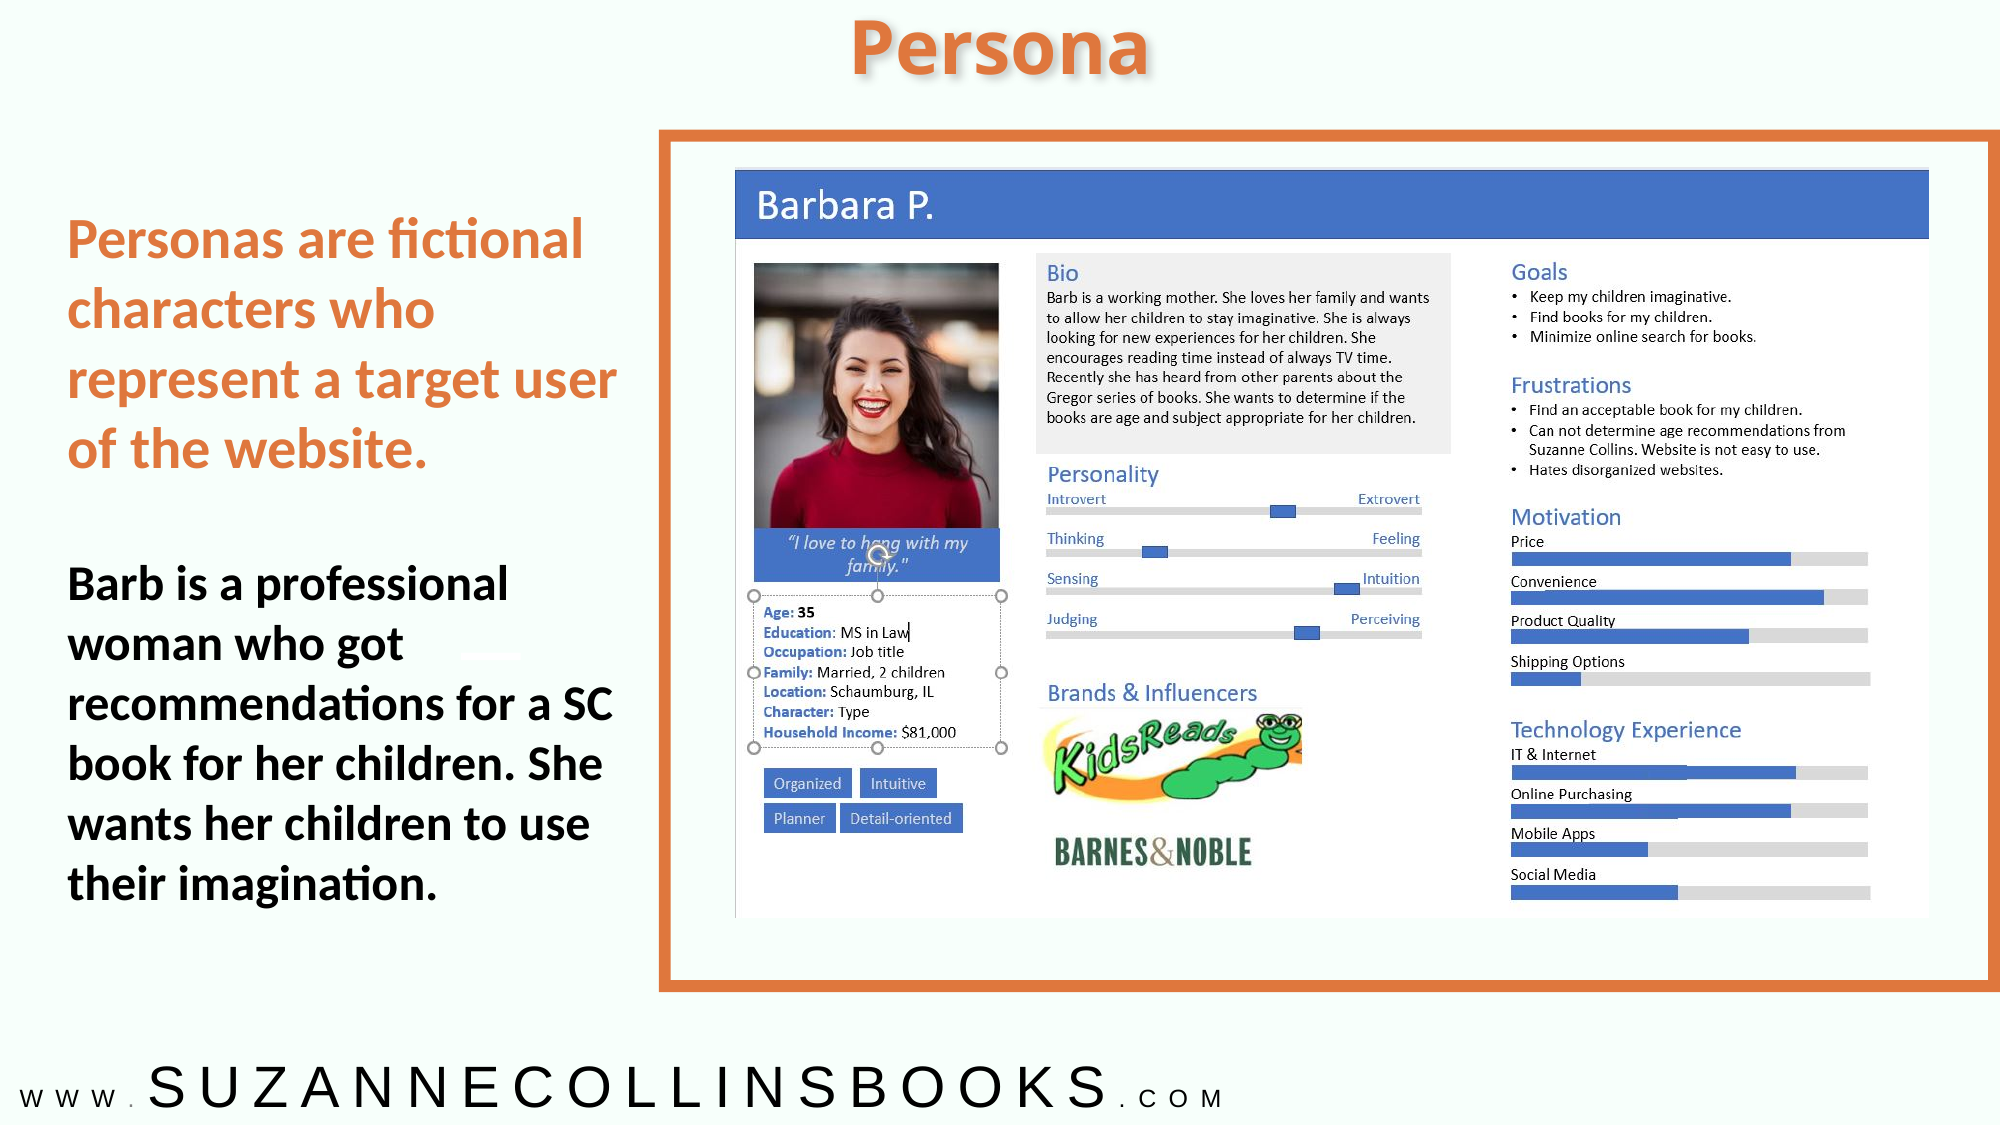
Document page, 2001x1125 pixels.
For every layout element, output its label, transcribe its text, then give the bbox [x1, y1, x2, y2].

picture [735, 167, 1929, 918]
text_box Personas are fictional characters who represent a target user of the website. Barb is a professional woman who got recommendations for a SC book for her children. She wants her children to use their imagination. [52, 147, 659, 1008]
text_box [658, 129, 2000, 993]
text_box WWW.SUZANNECOLLINSBOOKS.COM [19, 1049, 1240, 1120]
text_box Persona [0, 16, 2000, 90]
